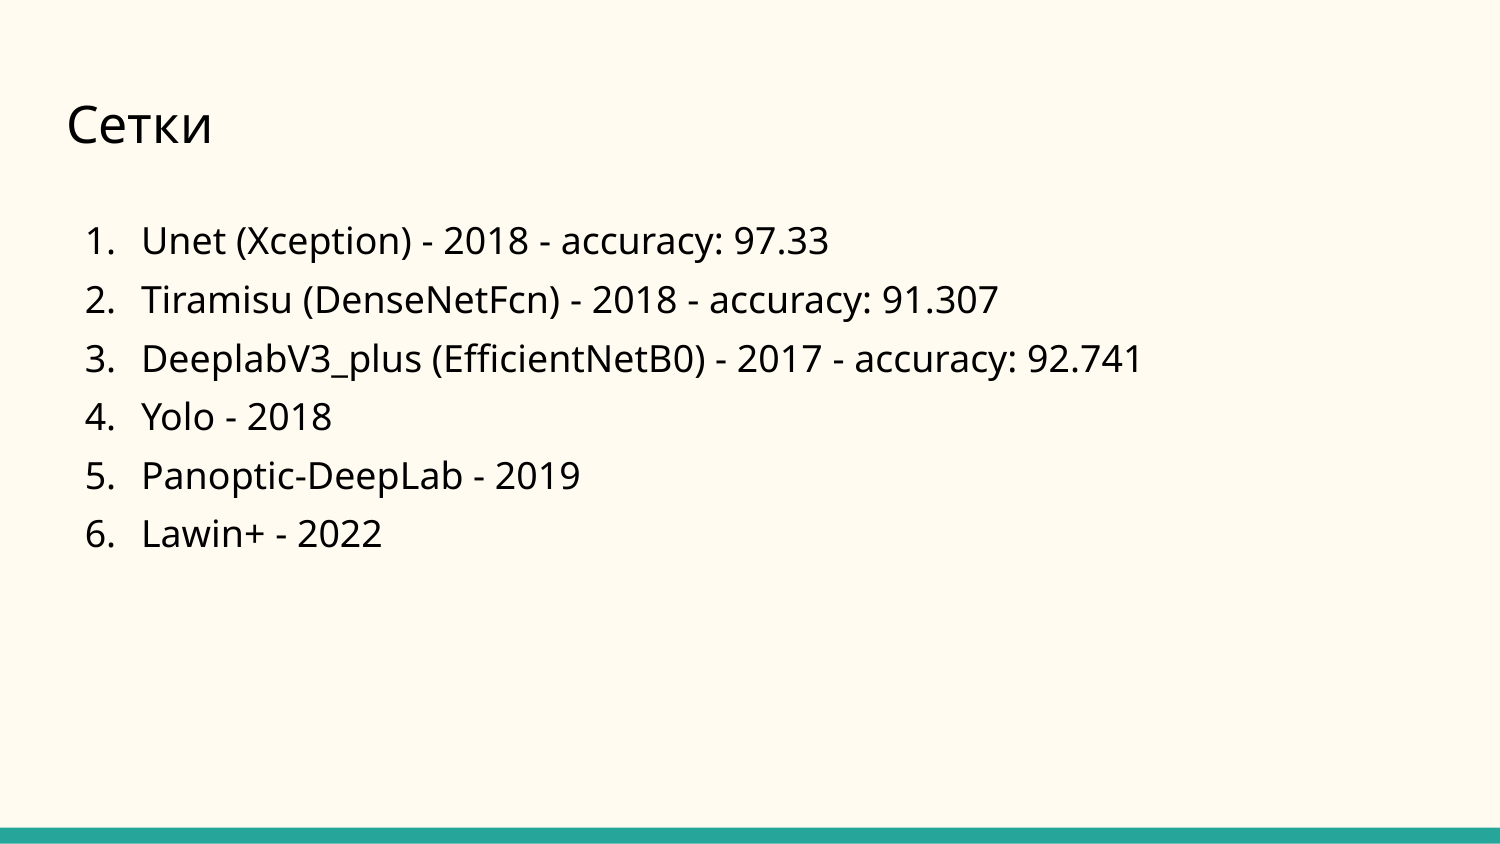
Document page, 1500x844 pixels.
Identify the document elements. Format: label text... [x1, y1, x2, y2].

title Сетки [51, 72, 1449, 174]
list Unet (Xception) - 2018 - accuracy: 97.33 Tiramisu (DenseNetFcn) - 2018 - accuracy: 91.307 DeeplabV3_plus (EfficientNetB0) - 2017 - accuracy: 92.741 Yolo - 2018 Panoptic-DeepLab - 2019 Lawin+ - 2022 [51, 192, 1449, 750]
